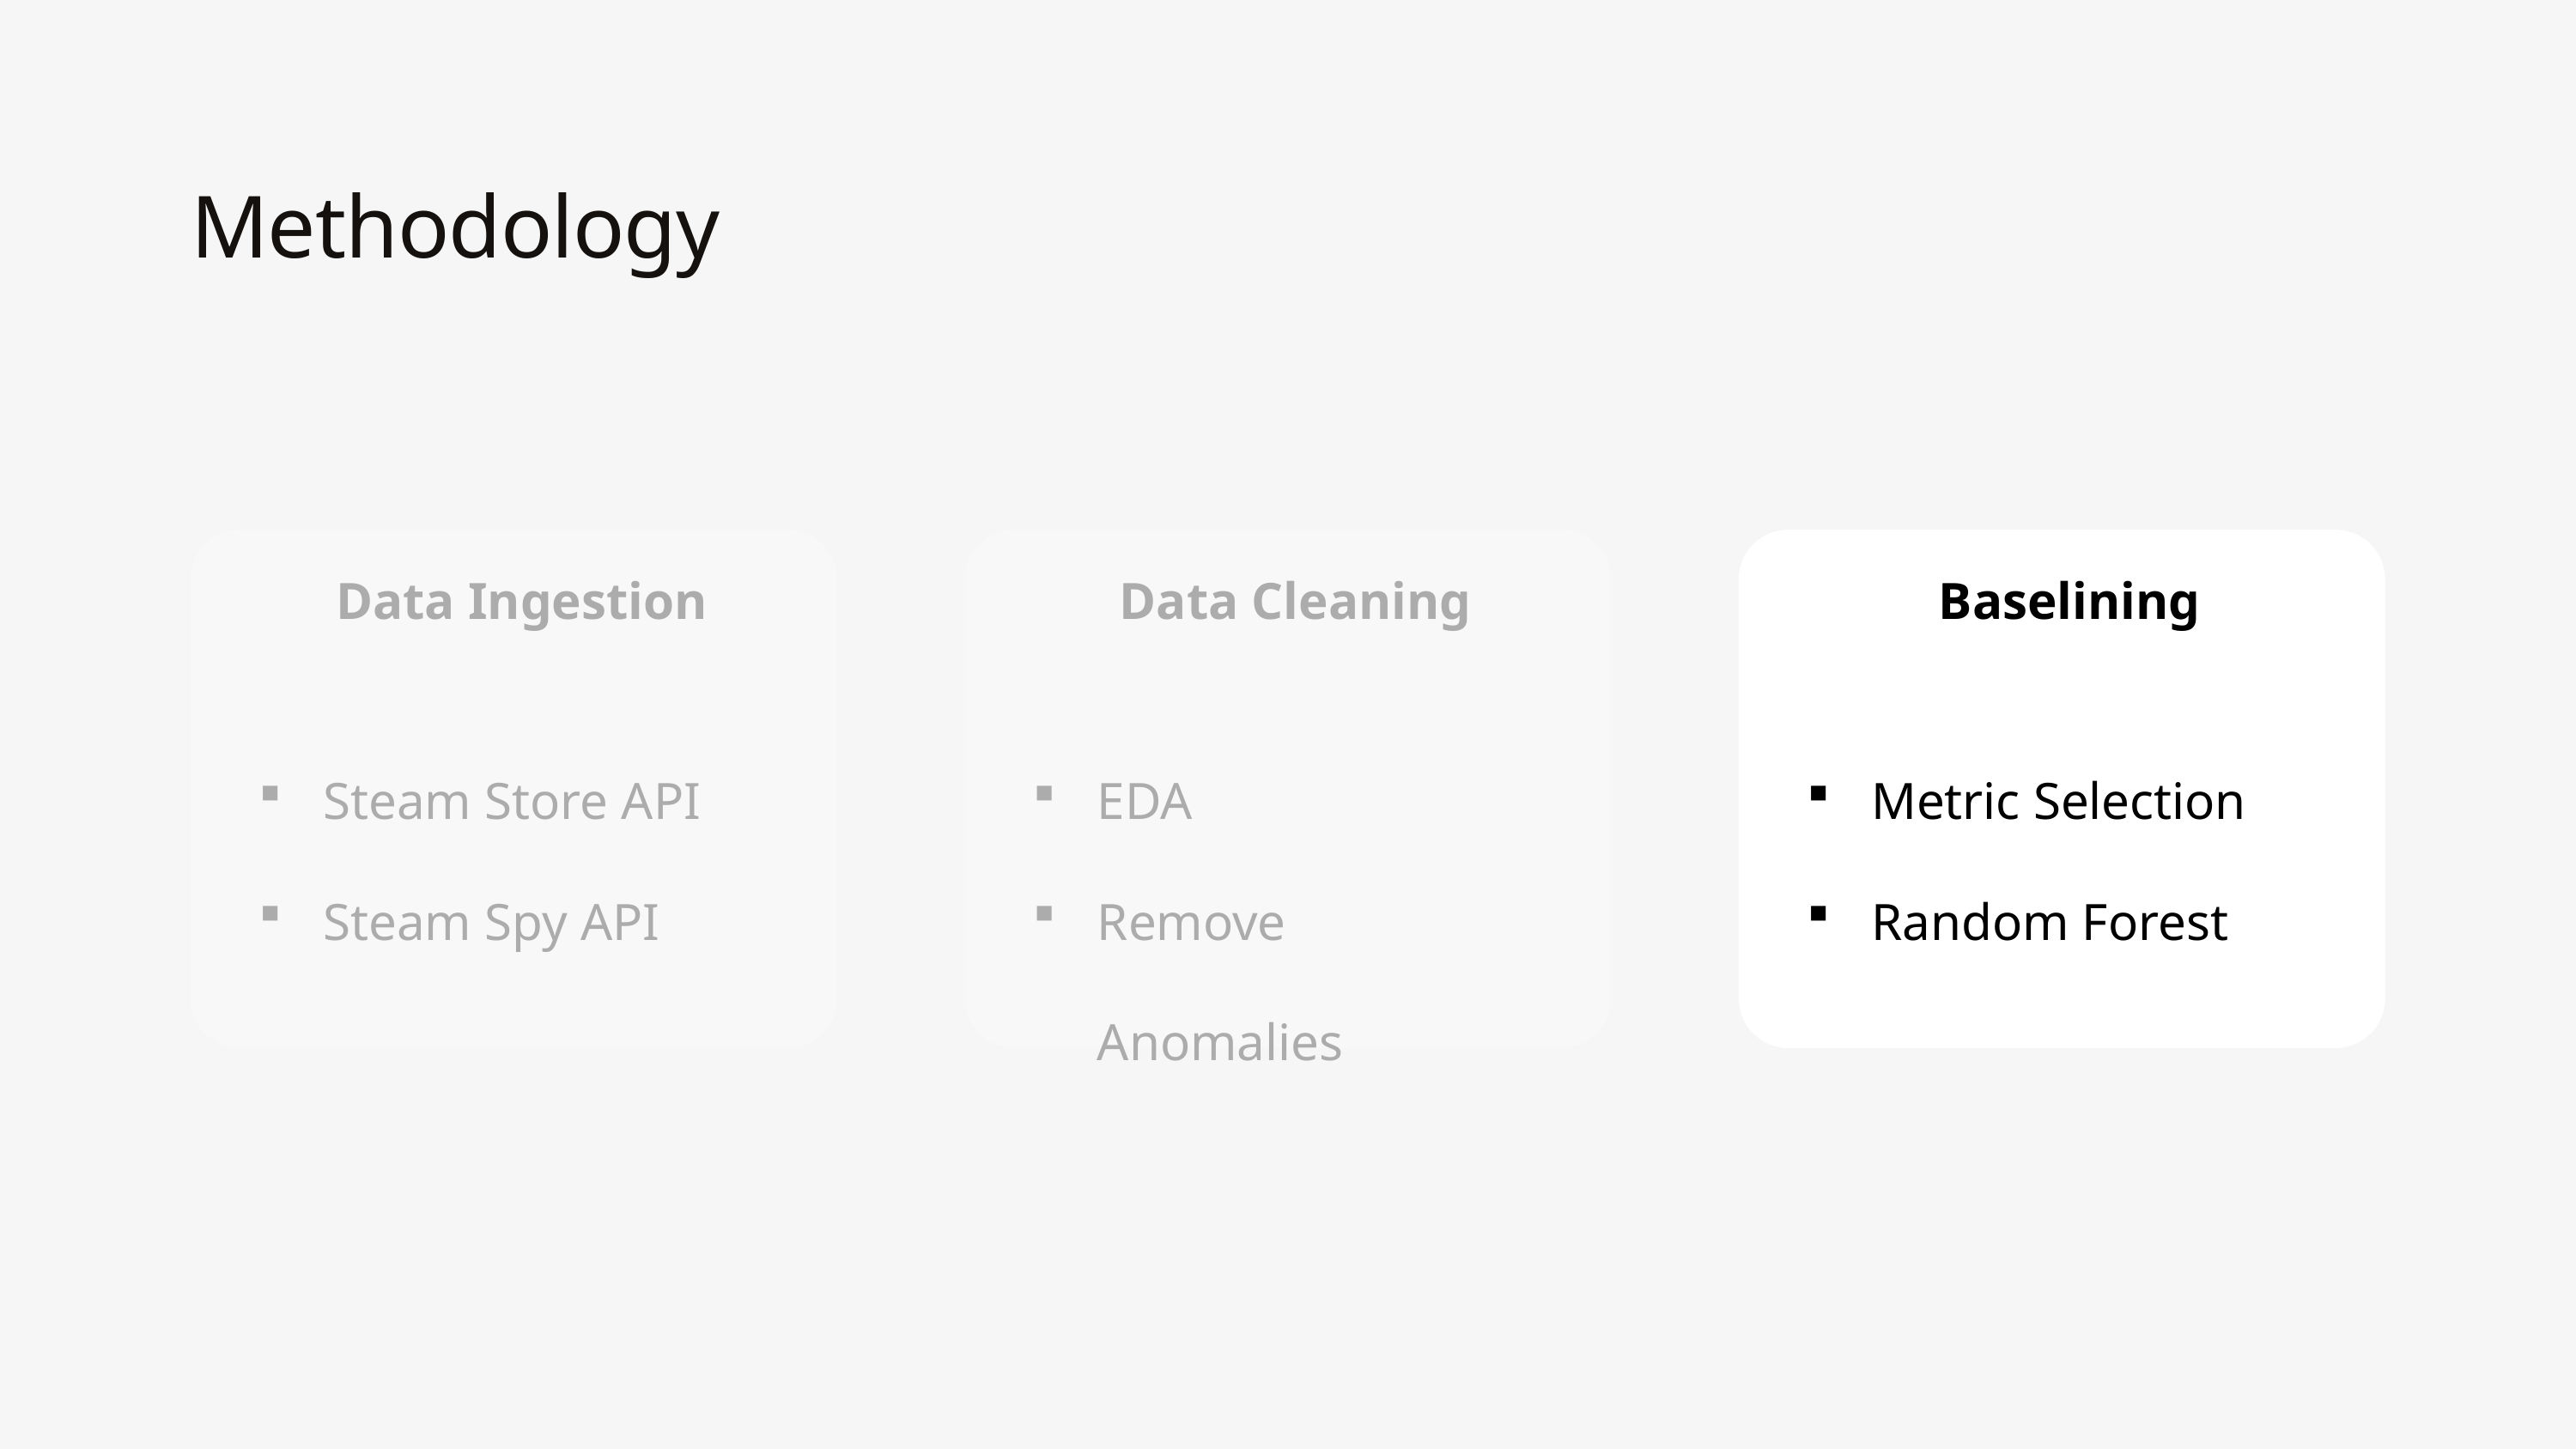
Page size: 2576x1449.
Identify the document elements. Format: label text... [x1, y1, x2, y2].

text_box [116, 476, 892, 1113]
text_box Methodology [191, 163, 2385, 276]
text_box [1738, 529, 2385, 1049]
text_box [900, 470, 1676, 1107]
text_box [190, 529, 838, 1049]
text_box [964, 529, 1612, 1049]
